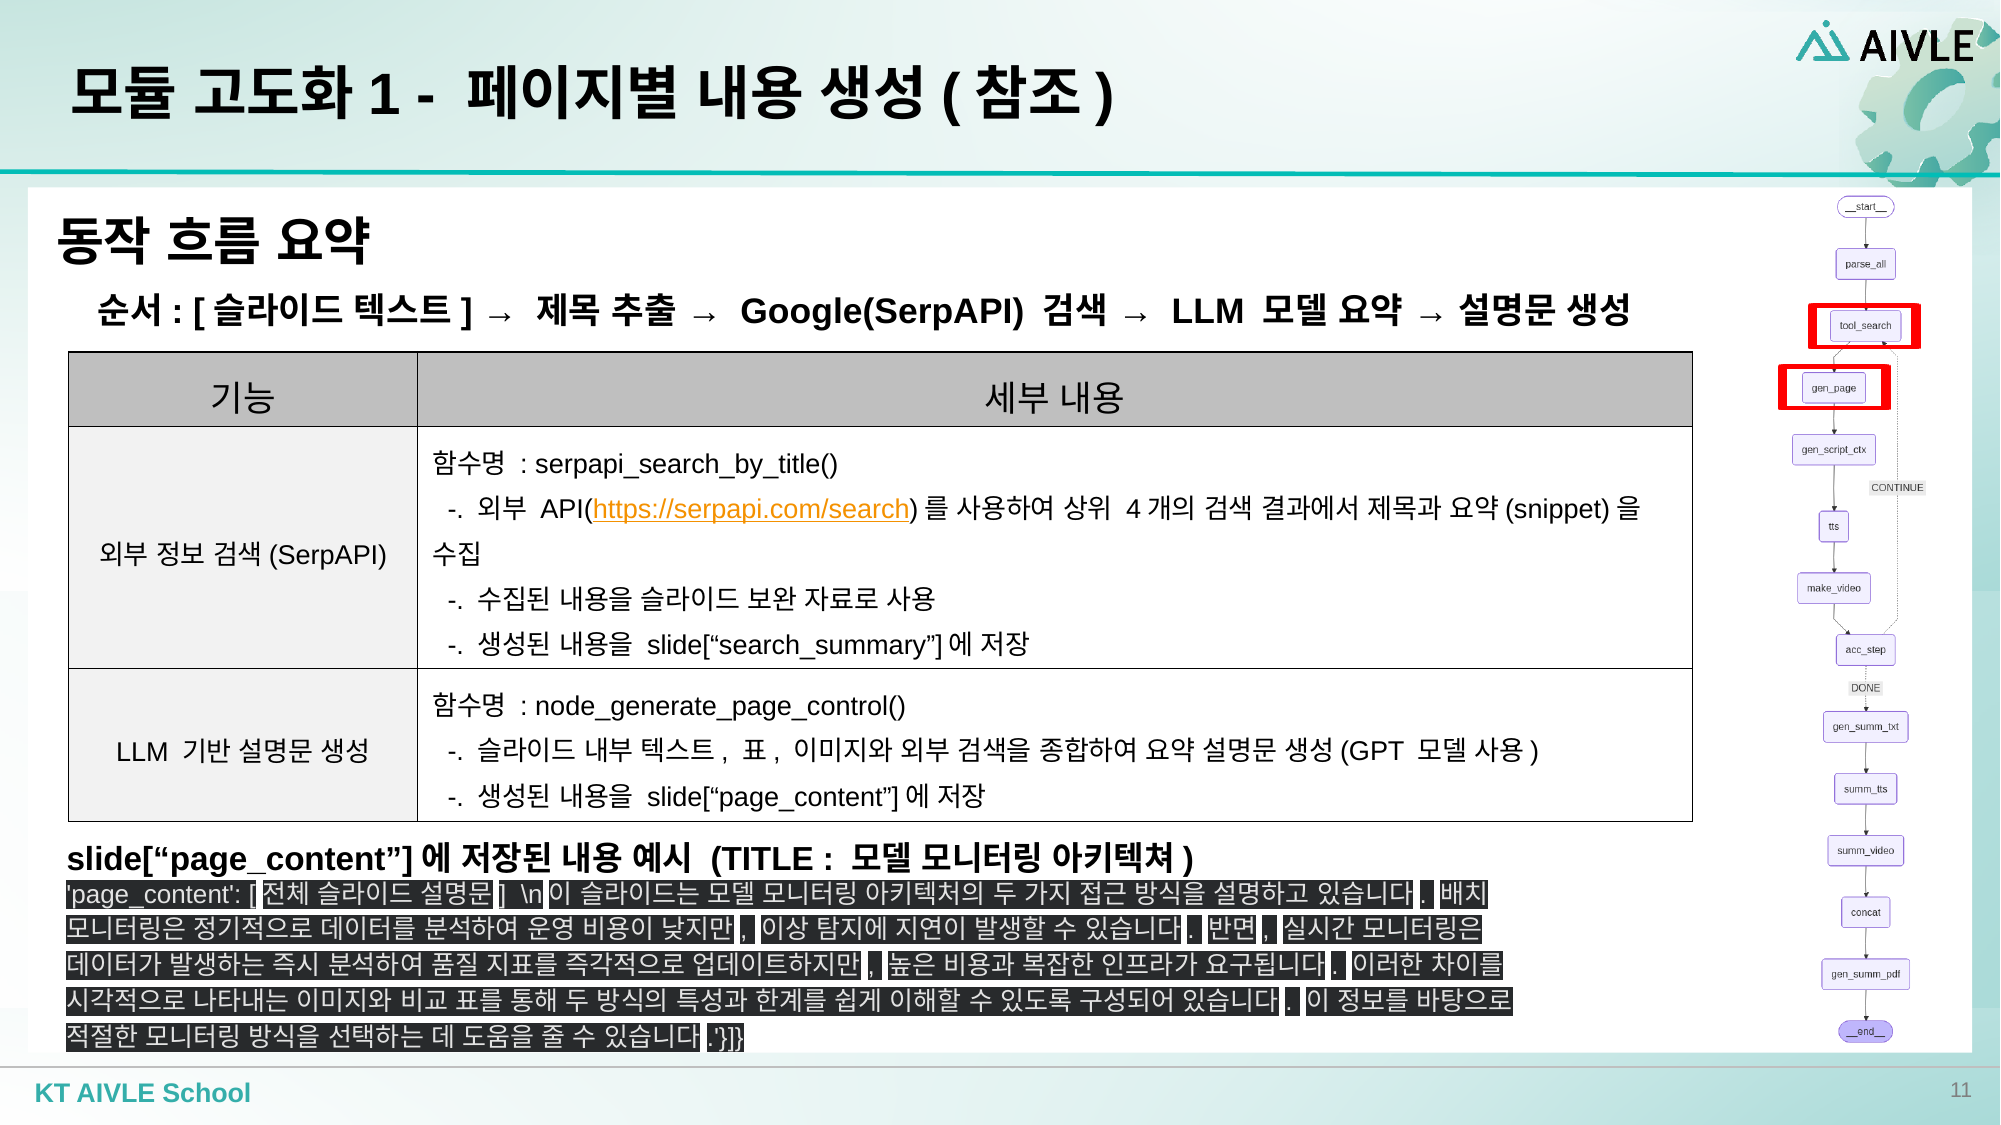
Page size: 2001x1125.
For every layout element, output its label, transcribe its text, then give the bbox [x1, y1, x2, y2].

table_cell LLM 기반 설명문 생성 [69, 669, 417, 801]
text_box 'page_content': [전체 슬라이드 설명문] \n이 슬라이드는 모델 모니터링 아키텍처의 두 가지 접근 방식을 설명하고 있습니다. 배치 모니터링은 정기적으로 데이터를 분석하여 운영 비용이 낮지만, 이상 탐지에 지연이 발생할 수 있습니다. 반면, 실시간 모니터링은 데이터가 발생하는 즉시 분석하여 품질 지표를 즉각적으로 업데이트하지만, 높은 비용과 복잡한 인프라가 요구됩니다. 이러한 차이를 시각적으로 나타내는 이미지와 비교 표를 통해 두 방식의 특성과 한계를 쉽게 이해할 수 있도록 구성되어 있습니다. 이 정보를 바탕으로 적절한 모니터링 방식을 선택하는 데 도움을 줄 수 있습니다.'}]} [51, 857, 1588, 1103]
table_header 기능 [69, 353, 417, 426]
title 모듈 고도화1 - 페이지별 내용 생성(참조) [51, 47, 1169, 151]
table_cell 함수명 : serpapi_search_by_title() -. 외부 API(https://serpapi.com/search)를 사용하여 상위 4개의 검색 결과에서 제목과 요약(snippet)을 수집 -. 수집된 내용을 슬라이드 보완 자료로 사용 -. 생성된 내용을 slide[“search_summary”]에 저장 [418, 427, 1692, 668]
picture [1778, 190, 1931, 1047]
picture [0, 1068, 2000, 1125]
table_cell 함수명 : node_generate_page_control() -. 슬라이드 내부 텍스트, 표, 이미지와 외부 검색을 종합하여 요약 설명문 생성(GPT 모델 사용) -. 생성된 내용을 slide[“page_content”]에 저장 [418, 669, 1692, 821]
text_box slide[“page_content”]에 저장된 내용 예시 (TITLE : 모델 모니터링 아키텍쳐) [51, 801, 1234, 857]
table_header 세부 내용 [418, 353, 1692, 426]
picture [0, 0, 2000, 172]
picture [45, 1086, 51, 1099]
text_box 동작 흐름 요약 순서: [슬라이드 텍스트] → 제목 추출 → Google(SerpAPI) 검색 → LLM 모델 요약 → 설명문 생성 [41, 200, 1666, 370]
table_cell 외부 정보 검색(SerpAPI) [69, 427, 417, 668]
picture [0, 174, 2000, 1066]
